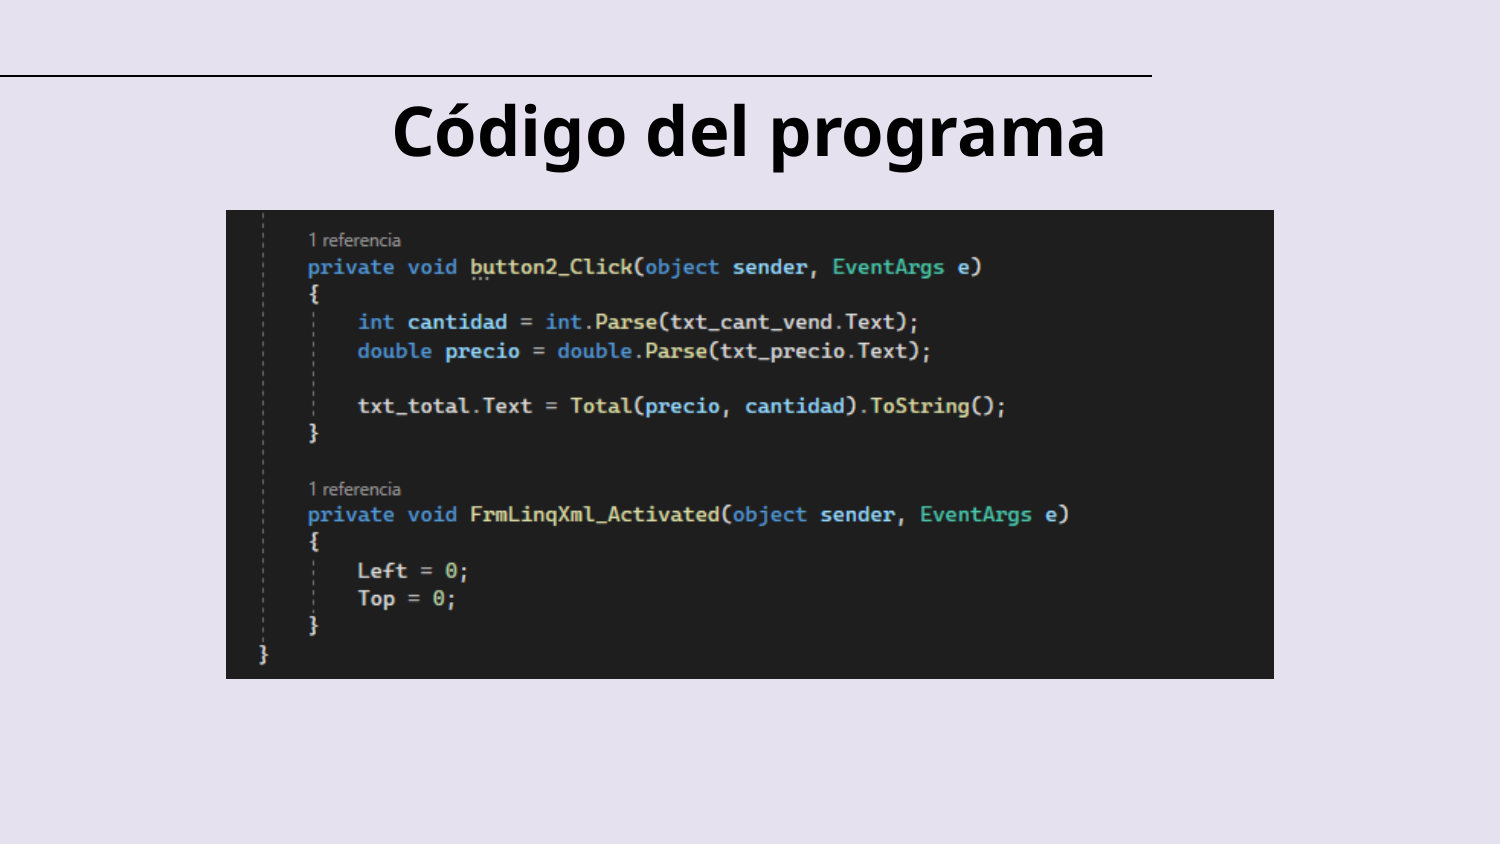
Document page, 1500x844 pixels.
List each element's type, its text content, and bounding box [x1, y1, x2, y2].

title Código del programa [116, 72, 1383, 167]
picture [226, 210, 1274, 679]
